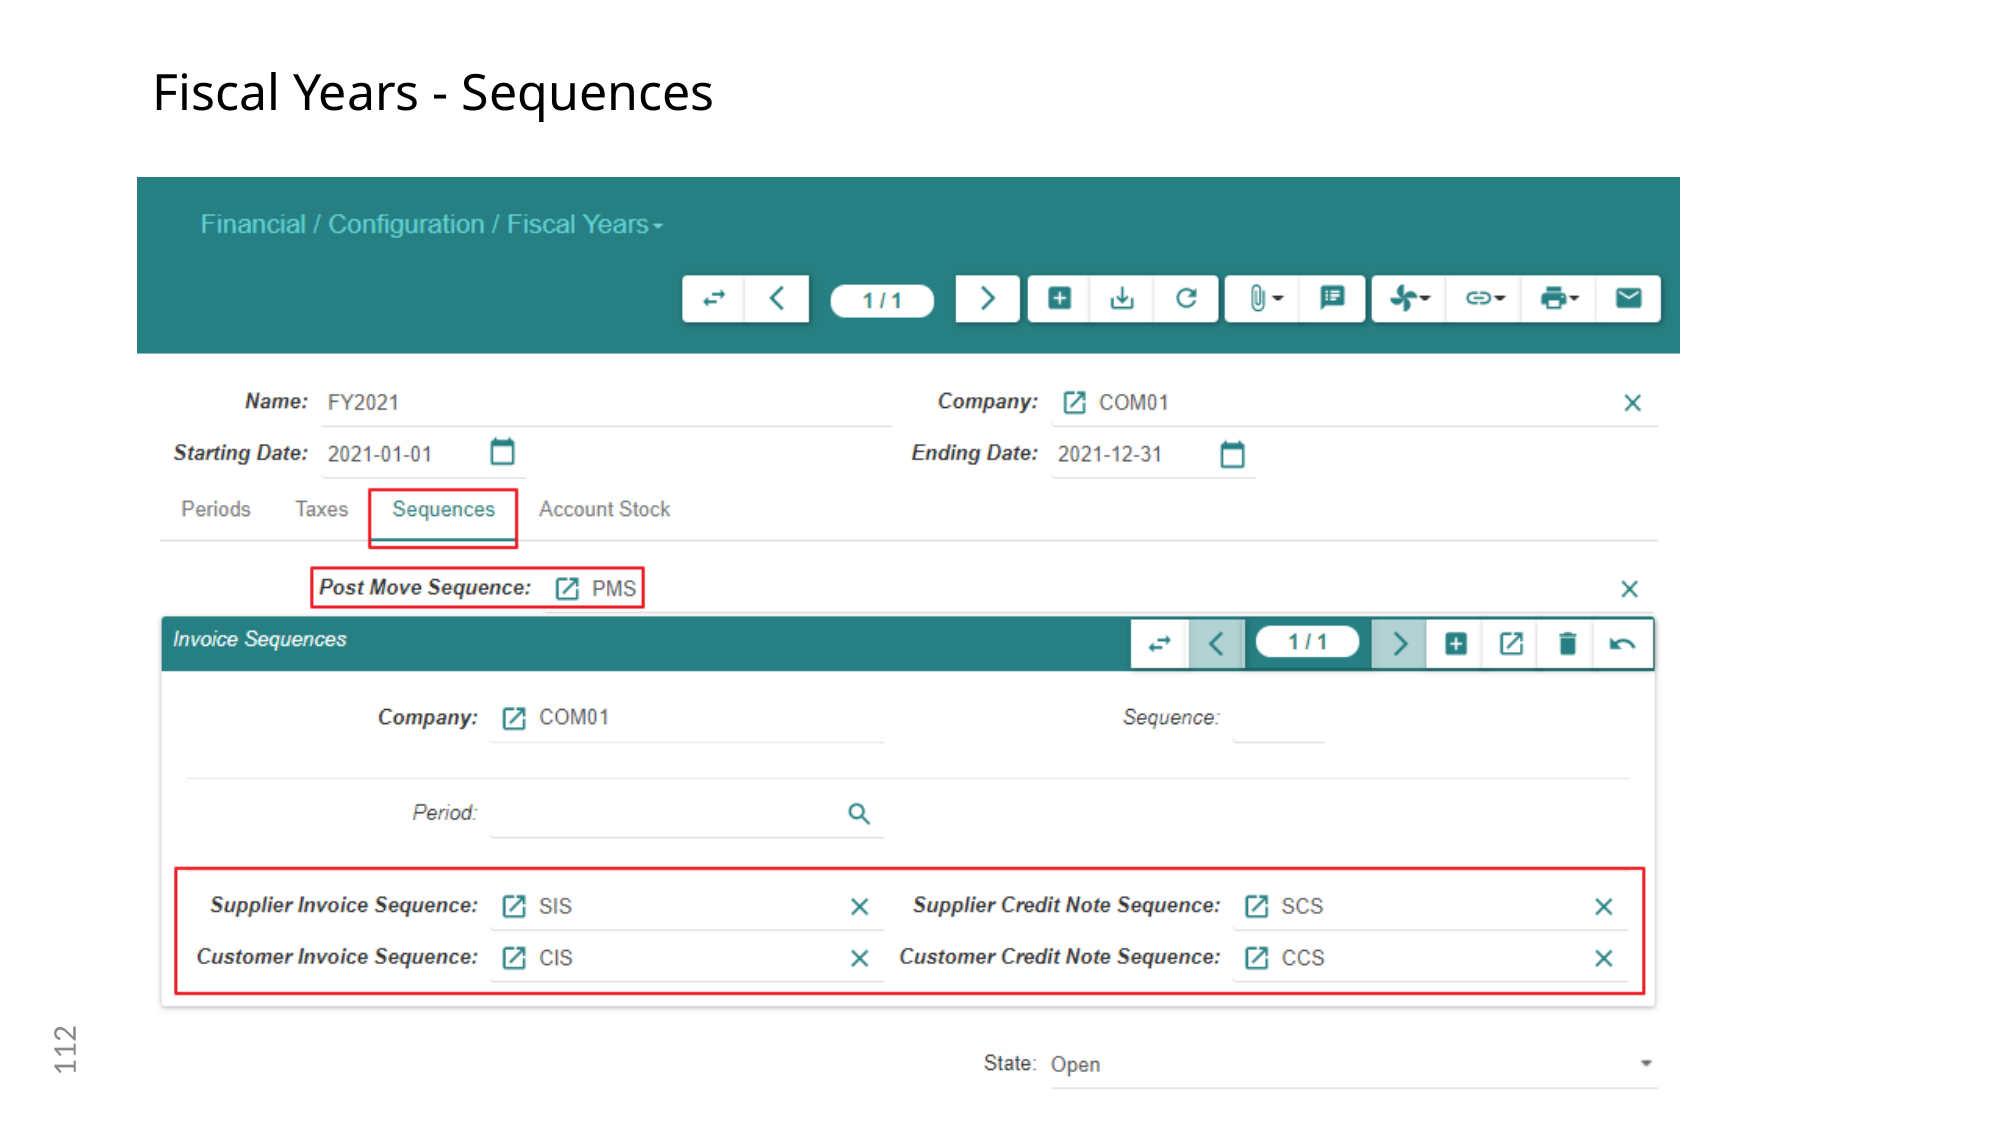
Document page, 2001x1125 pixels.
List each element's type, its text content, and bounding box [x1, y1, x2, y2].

picture [137, 177, 1680, 1108]
slide_number 112 [32, 995, 93, 1108]
title Fiscal Years - Sequences [137, 59, 1863, 136]
